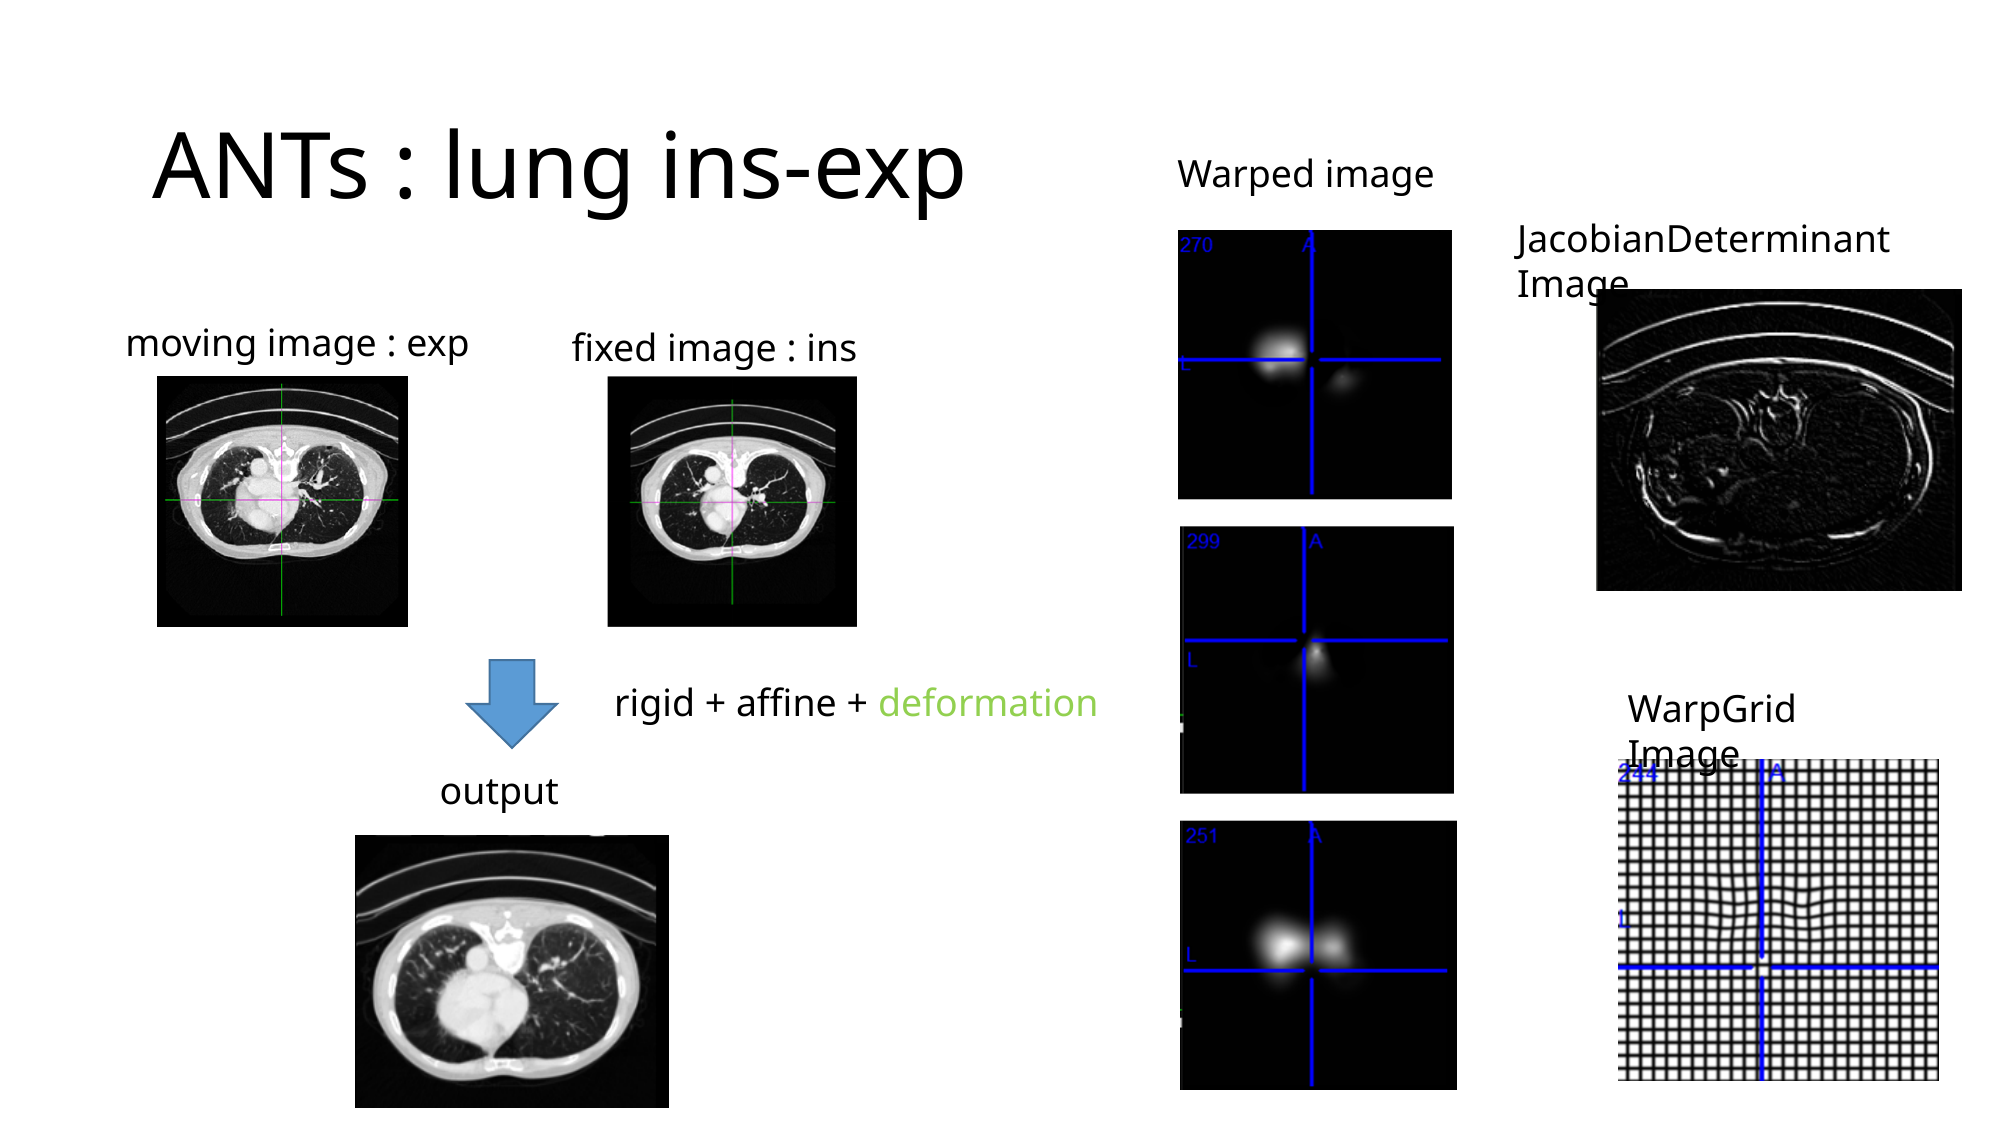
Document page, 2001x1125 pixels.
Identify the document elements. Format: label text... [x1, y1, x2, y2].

text_box output [424, 759, 600, 820]
text_box WarpGrid Image [1612, 677, 1933, 783]
text_box Warped image [1162, 142, 1457, 202]
text_box [464, 659, 560, 750]
picture [1178, 230, 1457, 1090]
picture [1618, 759, 1939, 1081]
text_box rigid + affine + deformation [599, 671, 1133, 732]
text_box fixed image : ins [556, 316, 928, 376]
picture [607, 376, 857, 627]
text_box moving image : exp [110, 311, 489, 372]
picture [1596, 289, 1962, 591]
picture [157, 376, 408, 627]
picture [355, 835, 669, 1108]
title ANTs : lung ins-exp [137, 59, 1863, 278]
text_box JacobianDeterminant Image [1502, 207, 2000, 313]
